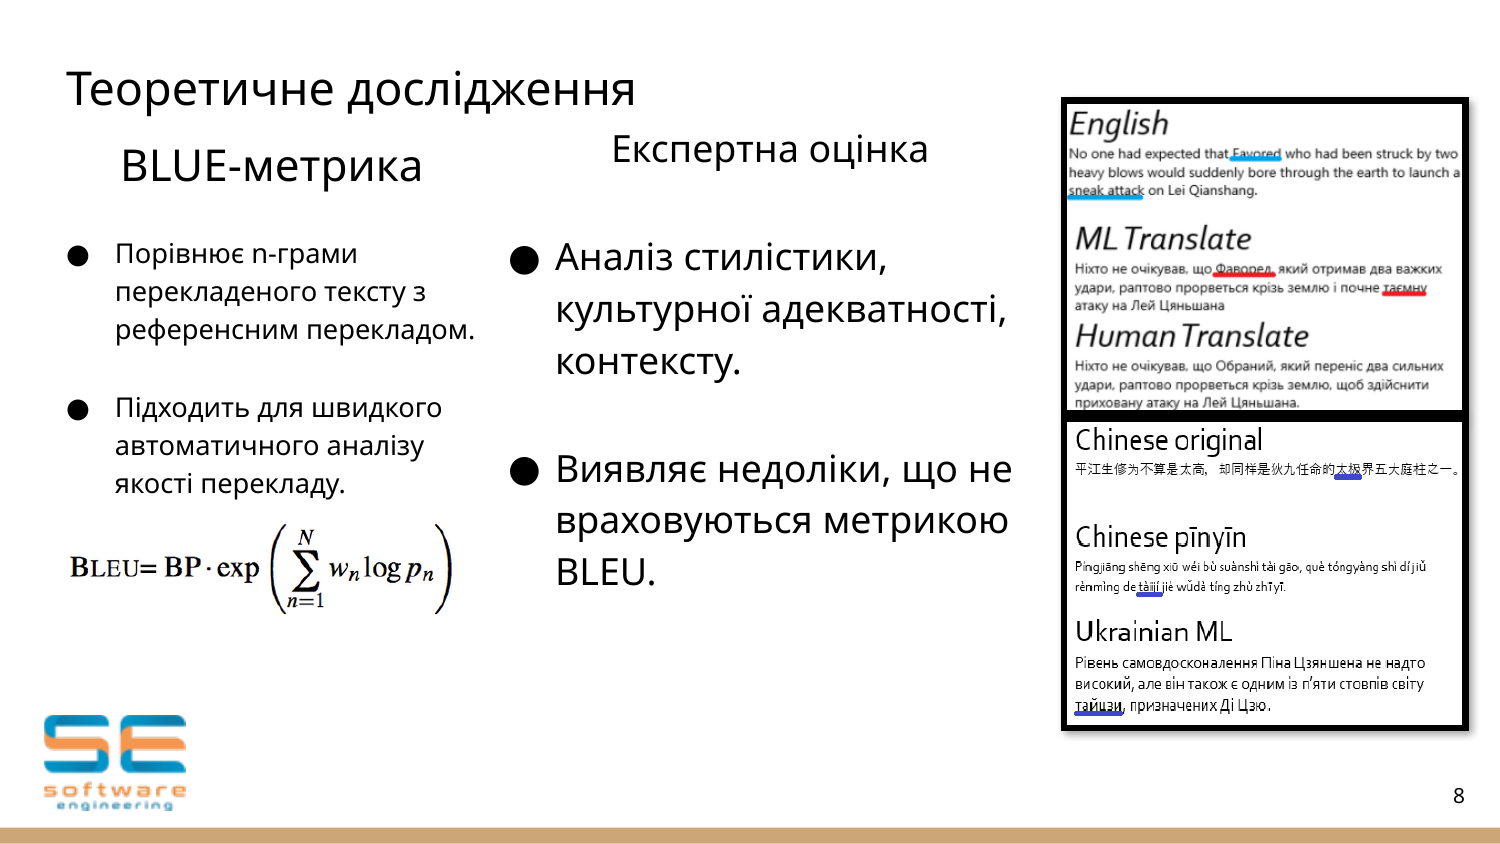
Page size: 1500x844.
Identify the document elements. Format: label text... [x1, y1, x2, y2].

picture [61, 510, 453, 624]
list BLUE-метрика Порівнює n-грами перекладеного тексту з референсним перекладом. Підходить для швидкого автоматичного аналізу якості перекладу. [51, 114, 493, 553]
title Теоретичне дослідження [51, 43, 1449, 130]
picture [1066, 103, 1463, 410]
slide_number 8 [1389, 764, 1480, 830]
picture [1066, 421, 1463, 726]
picture [43, 714, 186, 811]
text_box Експертна оцінка Аналіз стилістики, культурної адекватності, контексту. Виявляє недоліки, що не враховуються метрикою BLEU. [493, 103, 1048, 765]
